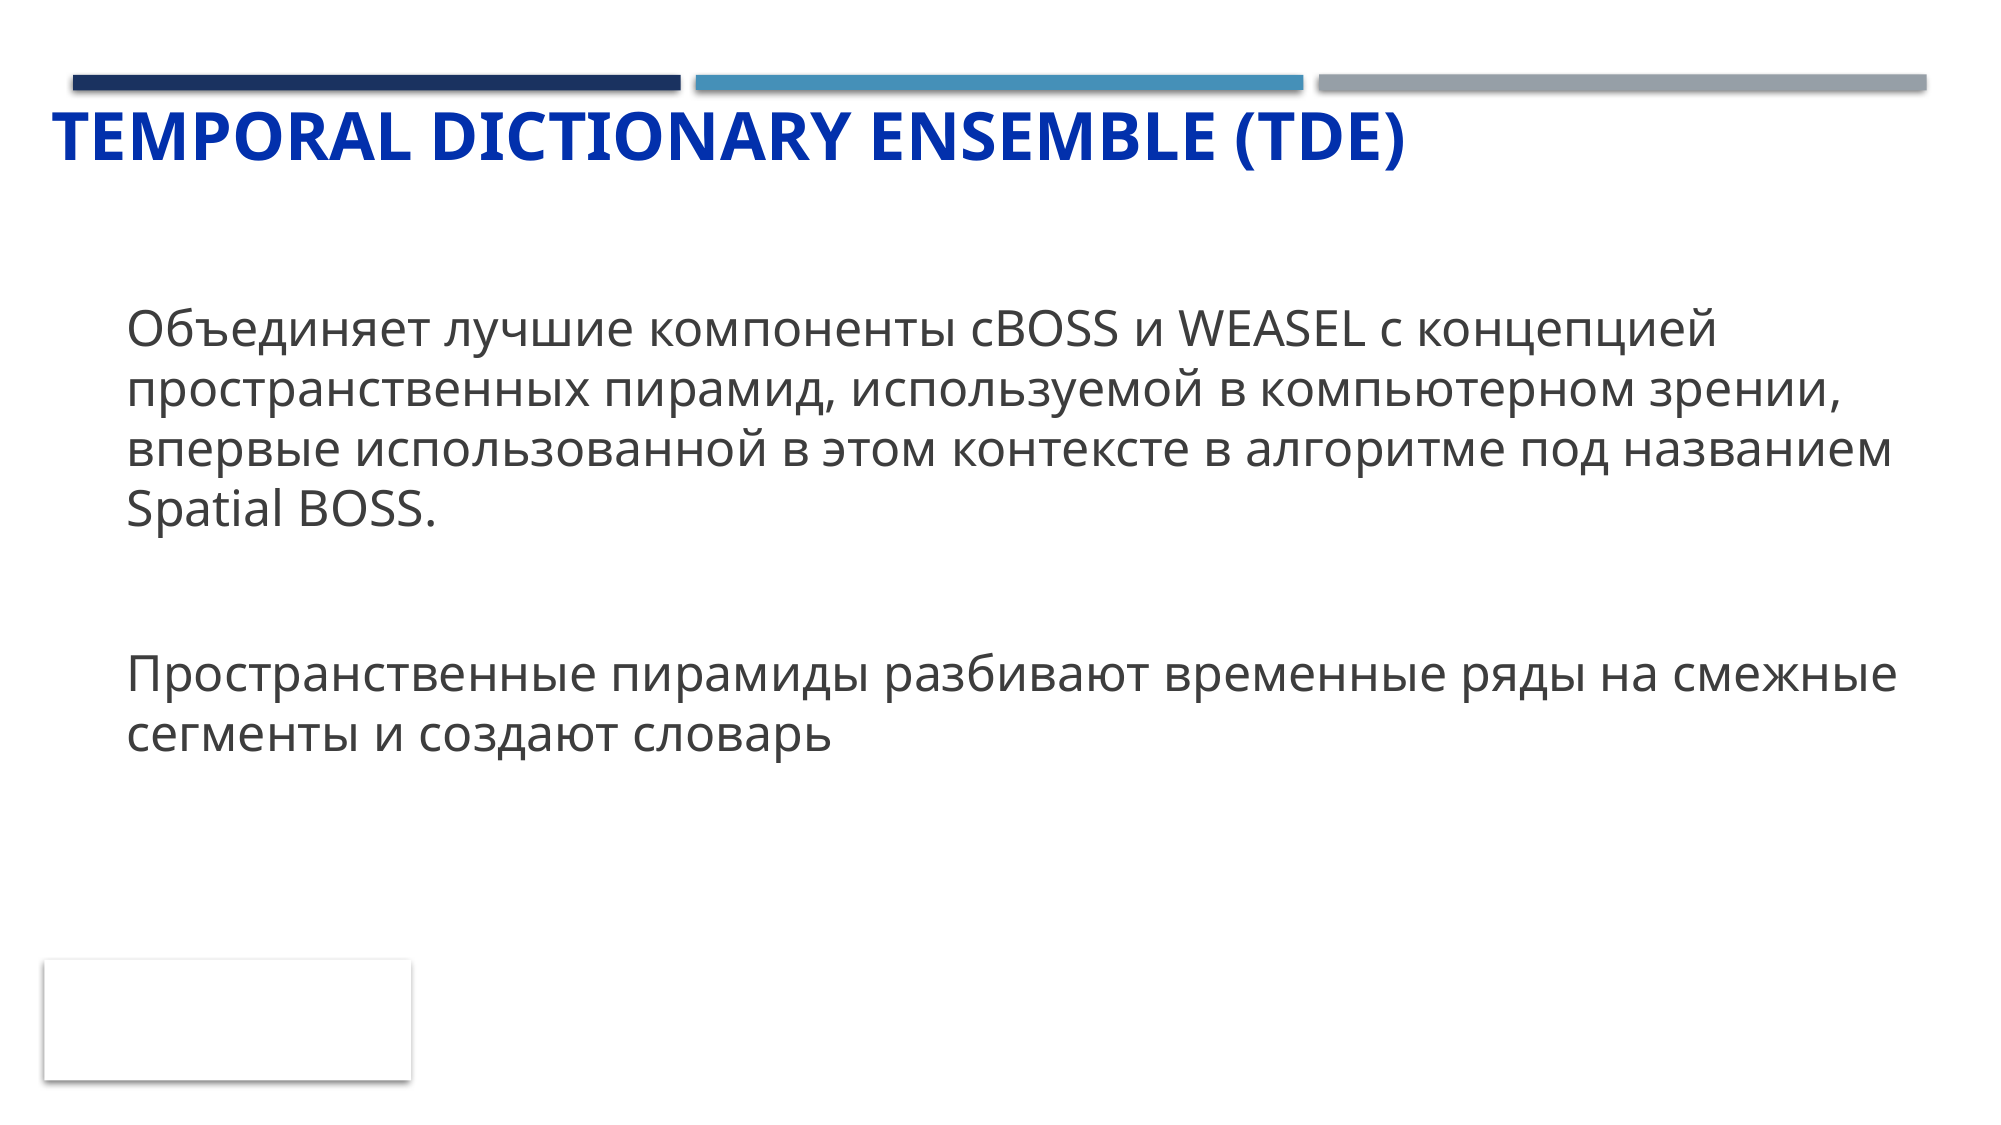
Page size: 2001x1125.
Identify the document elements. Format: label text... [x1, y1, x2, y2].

list Объединяет лучшие компоненты cBOSS и WEASEL с концепцией пространственных пирамид, используемой в компьютерном зрении, впервые использованной в этом контексте в алгоритме под названием Spatial BOSS. Пространственные пирамиды разбивают временные ряды на смежные сегменты и создают словарь [111, 208, 1988, 850]
title Temporal Dictionary Ensemble (TDE) [36, 94, 1625, 174]
